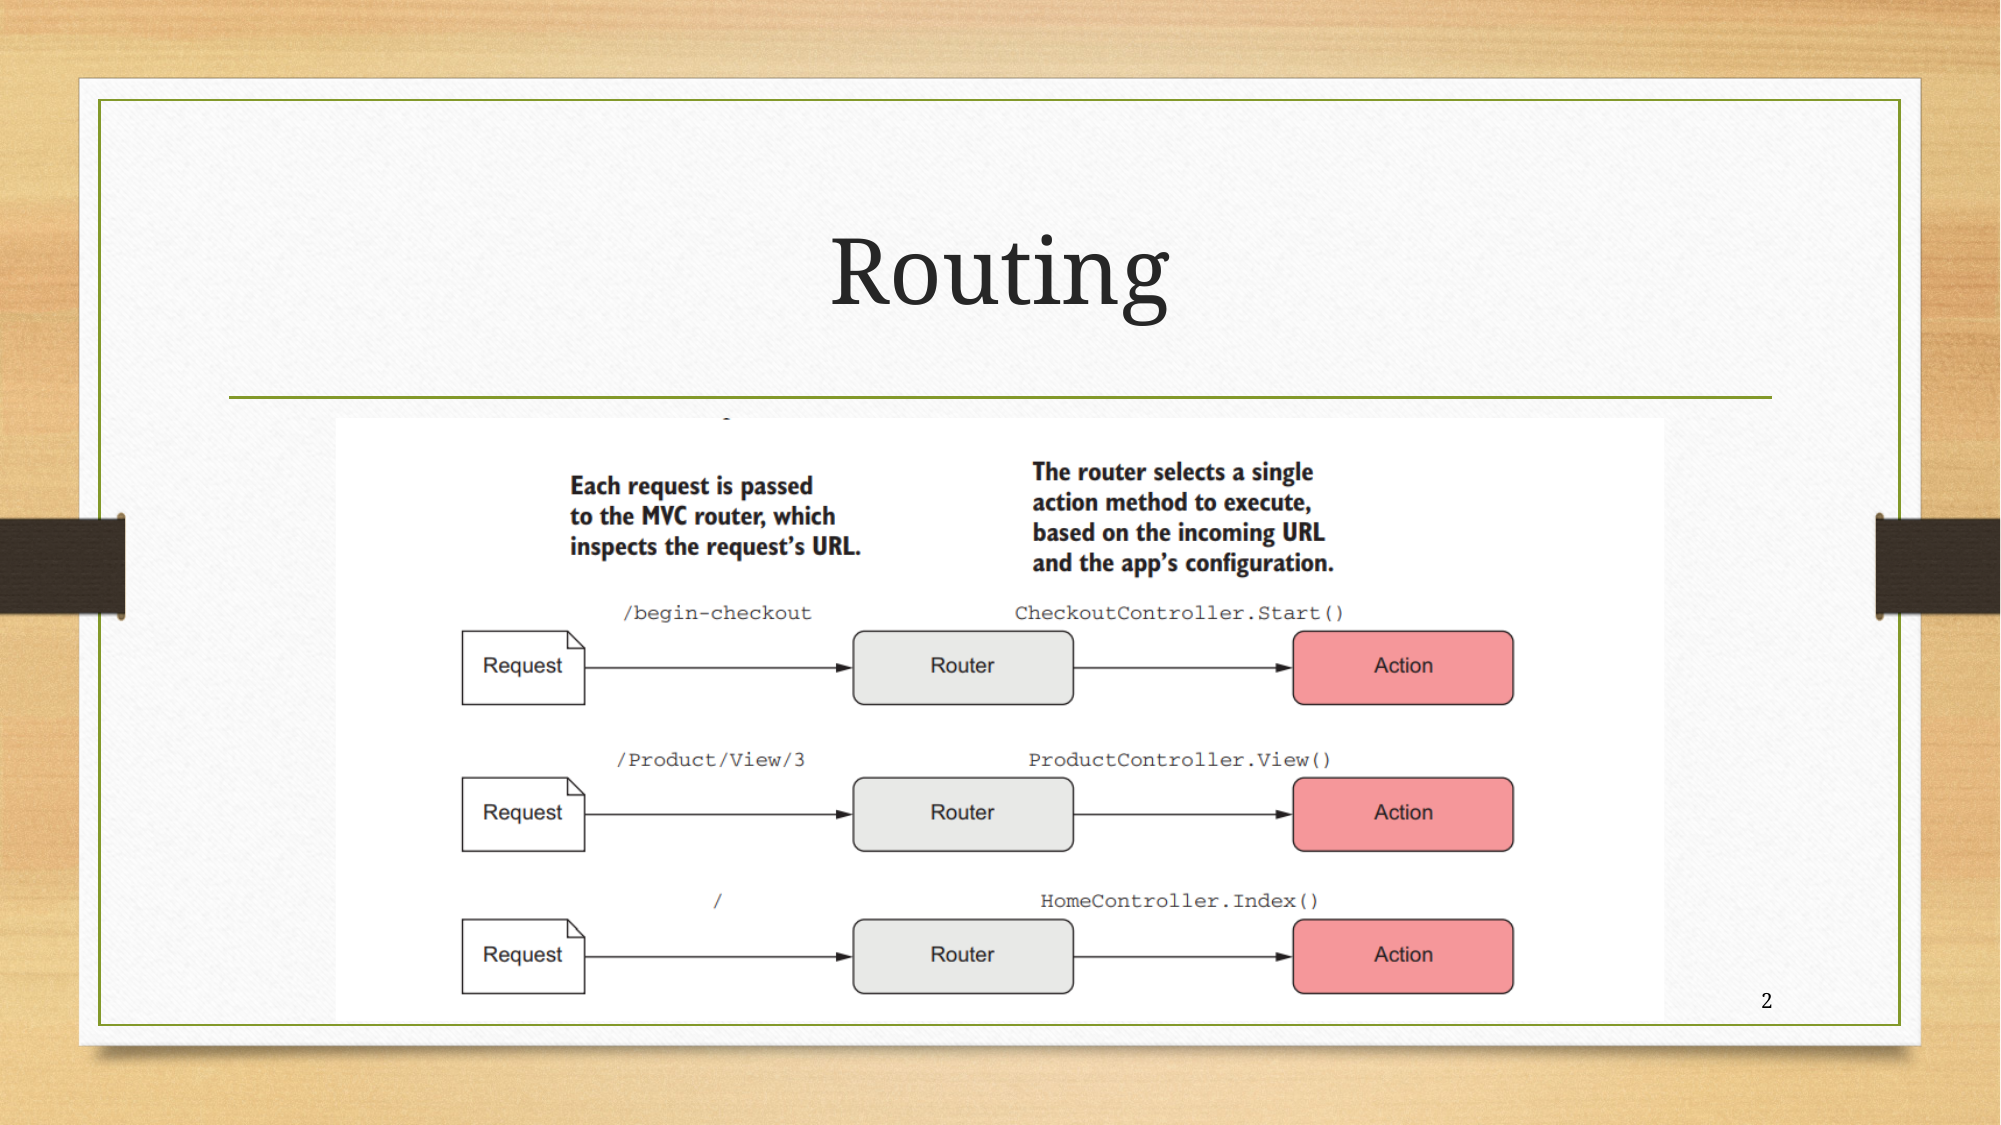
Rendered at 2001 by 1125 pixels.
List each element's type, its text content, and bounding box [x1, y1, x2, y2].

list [335, 418, 1665, 1021]
slide_number 2 [1698, 979, 1788, 1025]
title Routing [212, 161, 1788, 375]
picture [0, 0, 2001, 1125]
